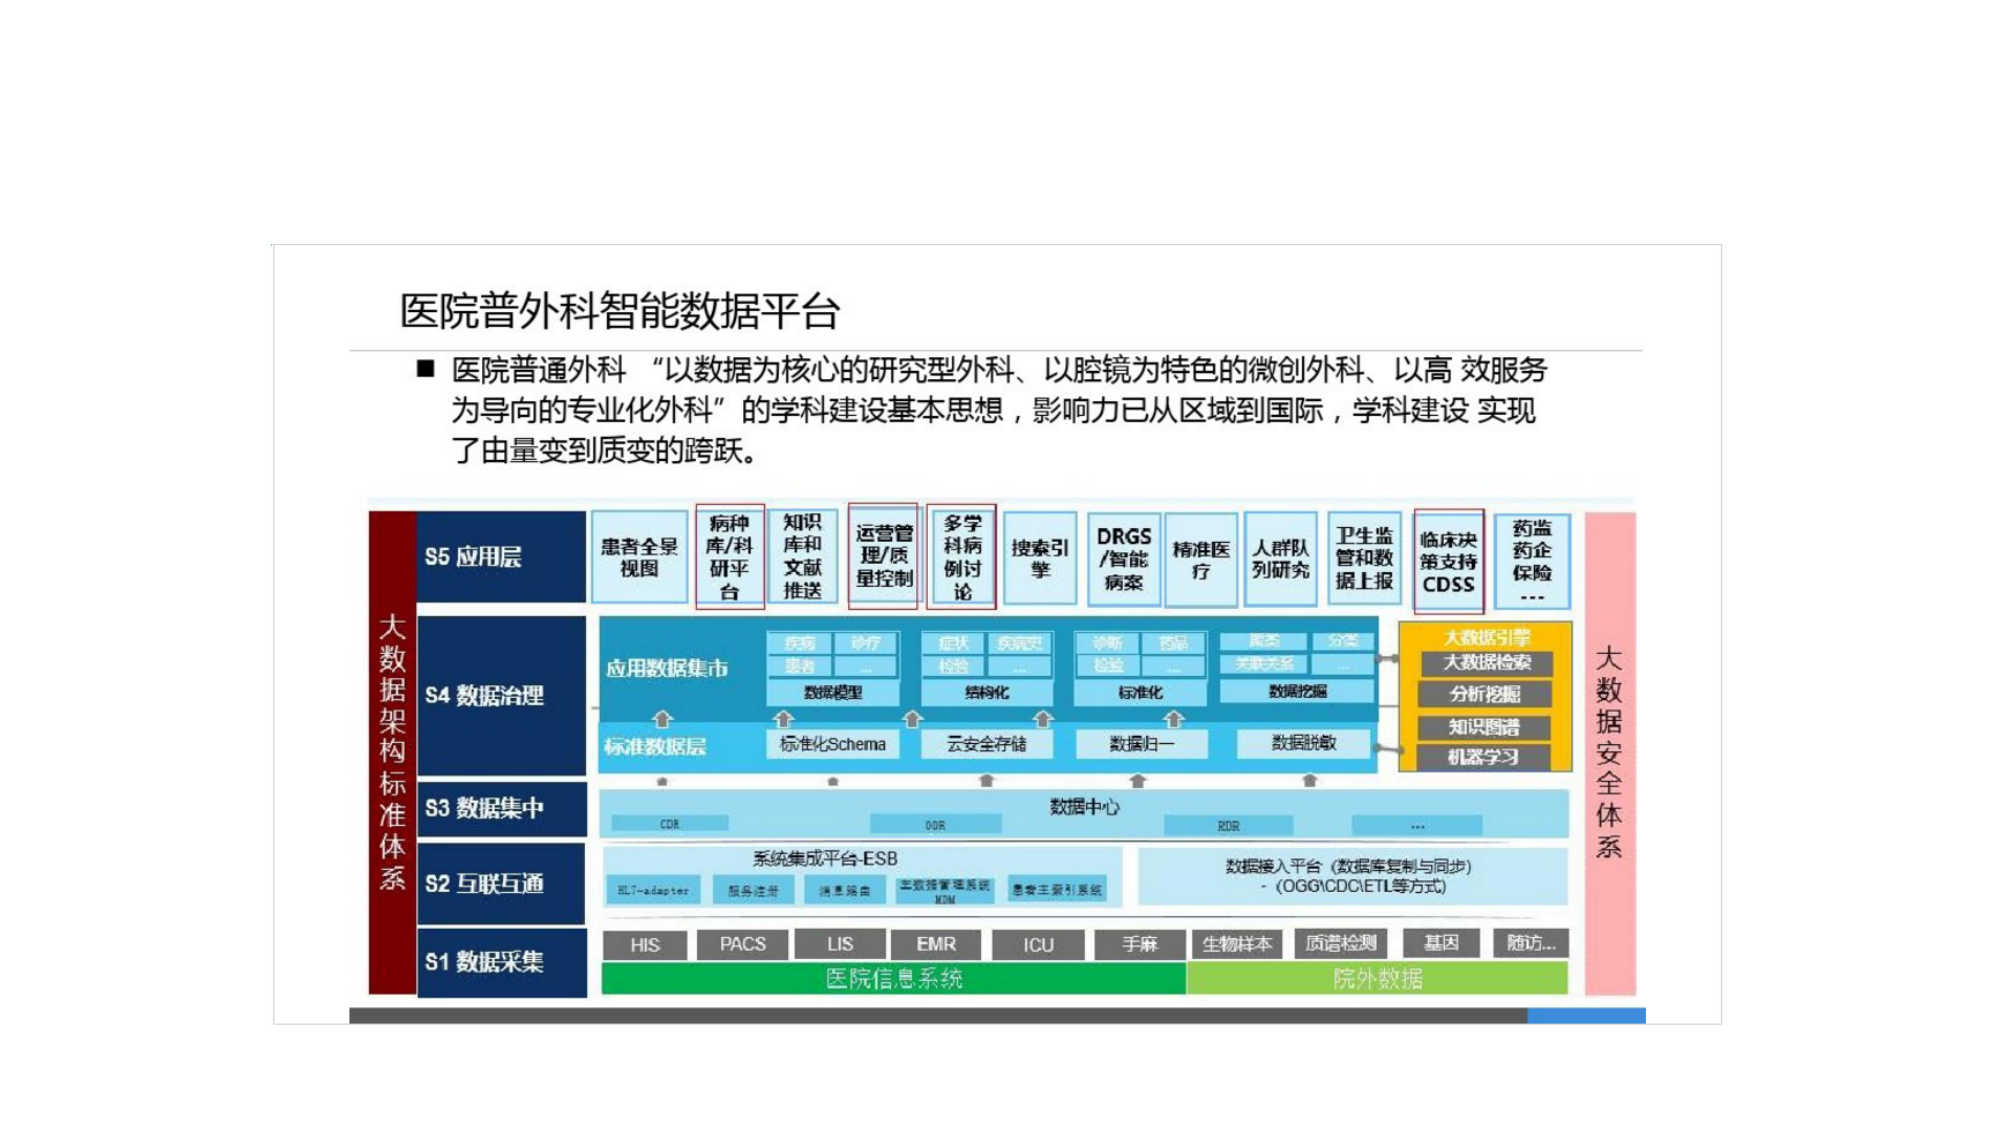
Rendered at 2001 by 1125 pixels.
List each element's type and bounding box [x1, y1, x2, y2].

list [271, 244, 1728, 1026]
